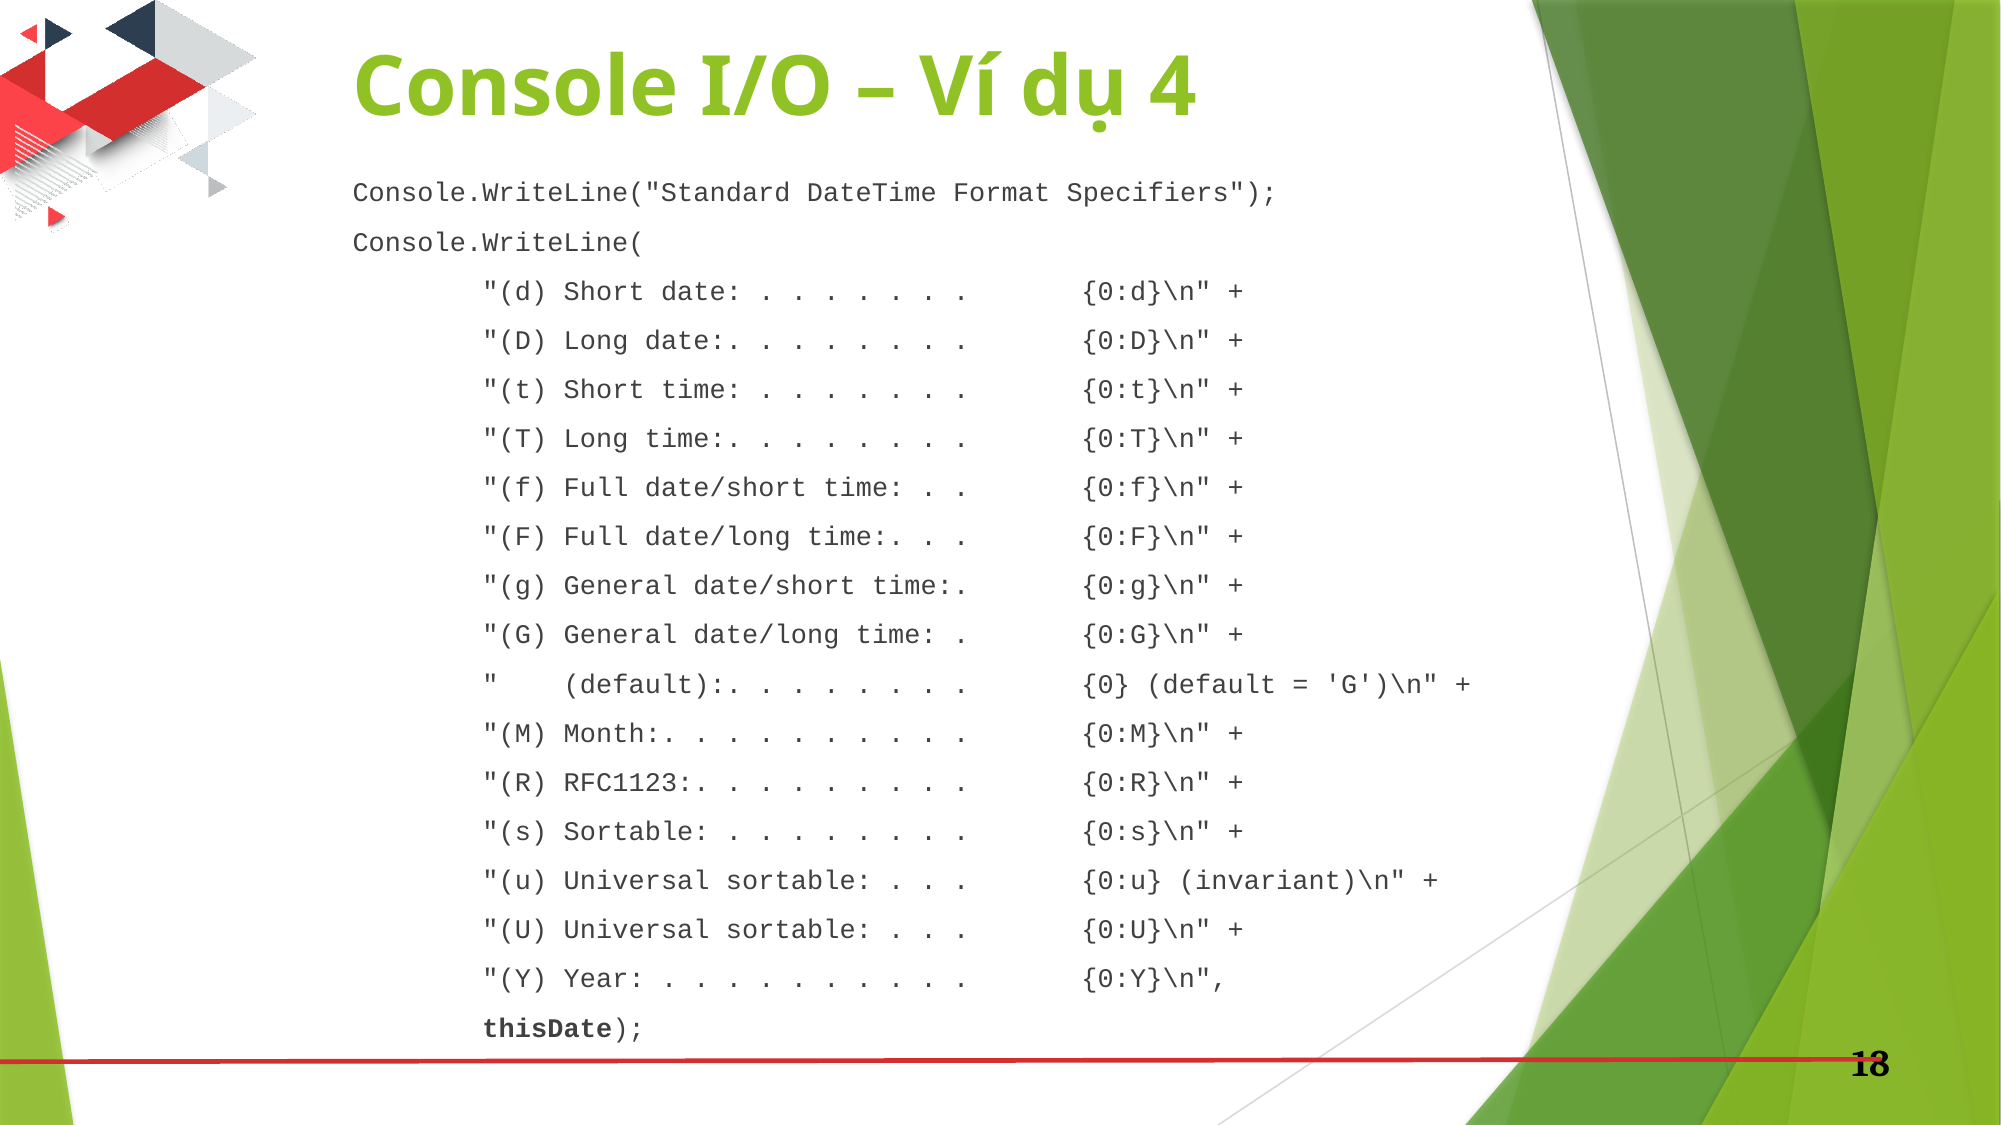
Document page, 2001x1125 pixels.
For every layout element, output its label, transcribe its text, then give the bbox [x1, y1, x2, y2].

title Console I/O – Ví dụ 4 [337, 24, 1750, 155]
list Console.WriteLine("Standard DateTime Format Specifiers"); Console.WriteLine( "(d) Short date: . . . . . . . {0:d}\n" + "(D) Long date:. . . . . . . . {0:D}\n" + "(t) Short time: . . . . . . . {0:t}\n" + "(T) Long time:. . . . . . . . {0:T}\n" + "(f) Full date/short time: . . {0:f}\n" + "(F) Full date/long time:. . . {0:F}\n" + "(g) General date/short time:. {0:g}\n" + "(G) General date/long time: . {0:G}\n" + " (default):. . . . . . . . {0} (default = 'G')\n" + "(M) Month:. . . . . . . . . . {0:M}\n" + "(R) RFC1123:. . . . . . . . . {0:R}\n" + "(s) Sortable: . . . . . . . . {0:s}\n" + "(u) Universal sortable: . . . {0:u} (invariant)\n" + "(U) Universal sortable: . . . {0:U}\n" + "(Y) Year: . . . . . . . . . . {0:Y}\n", thisDate); [337, 167, 1750, 1050]
picture [0, 0, 256, 233]
